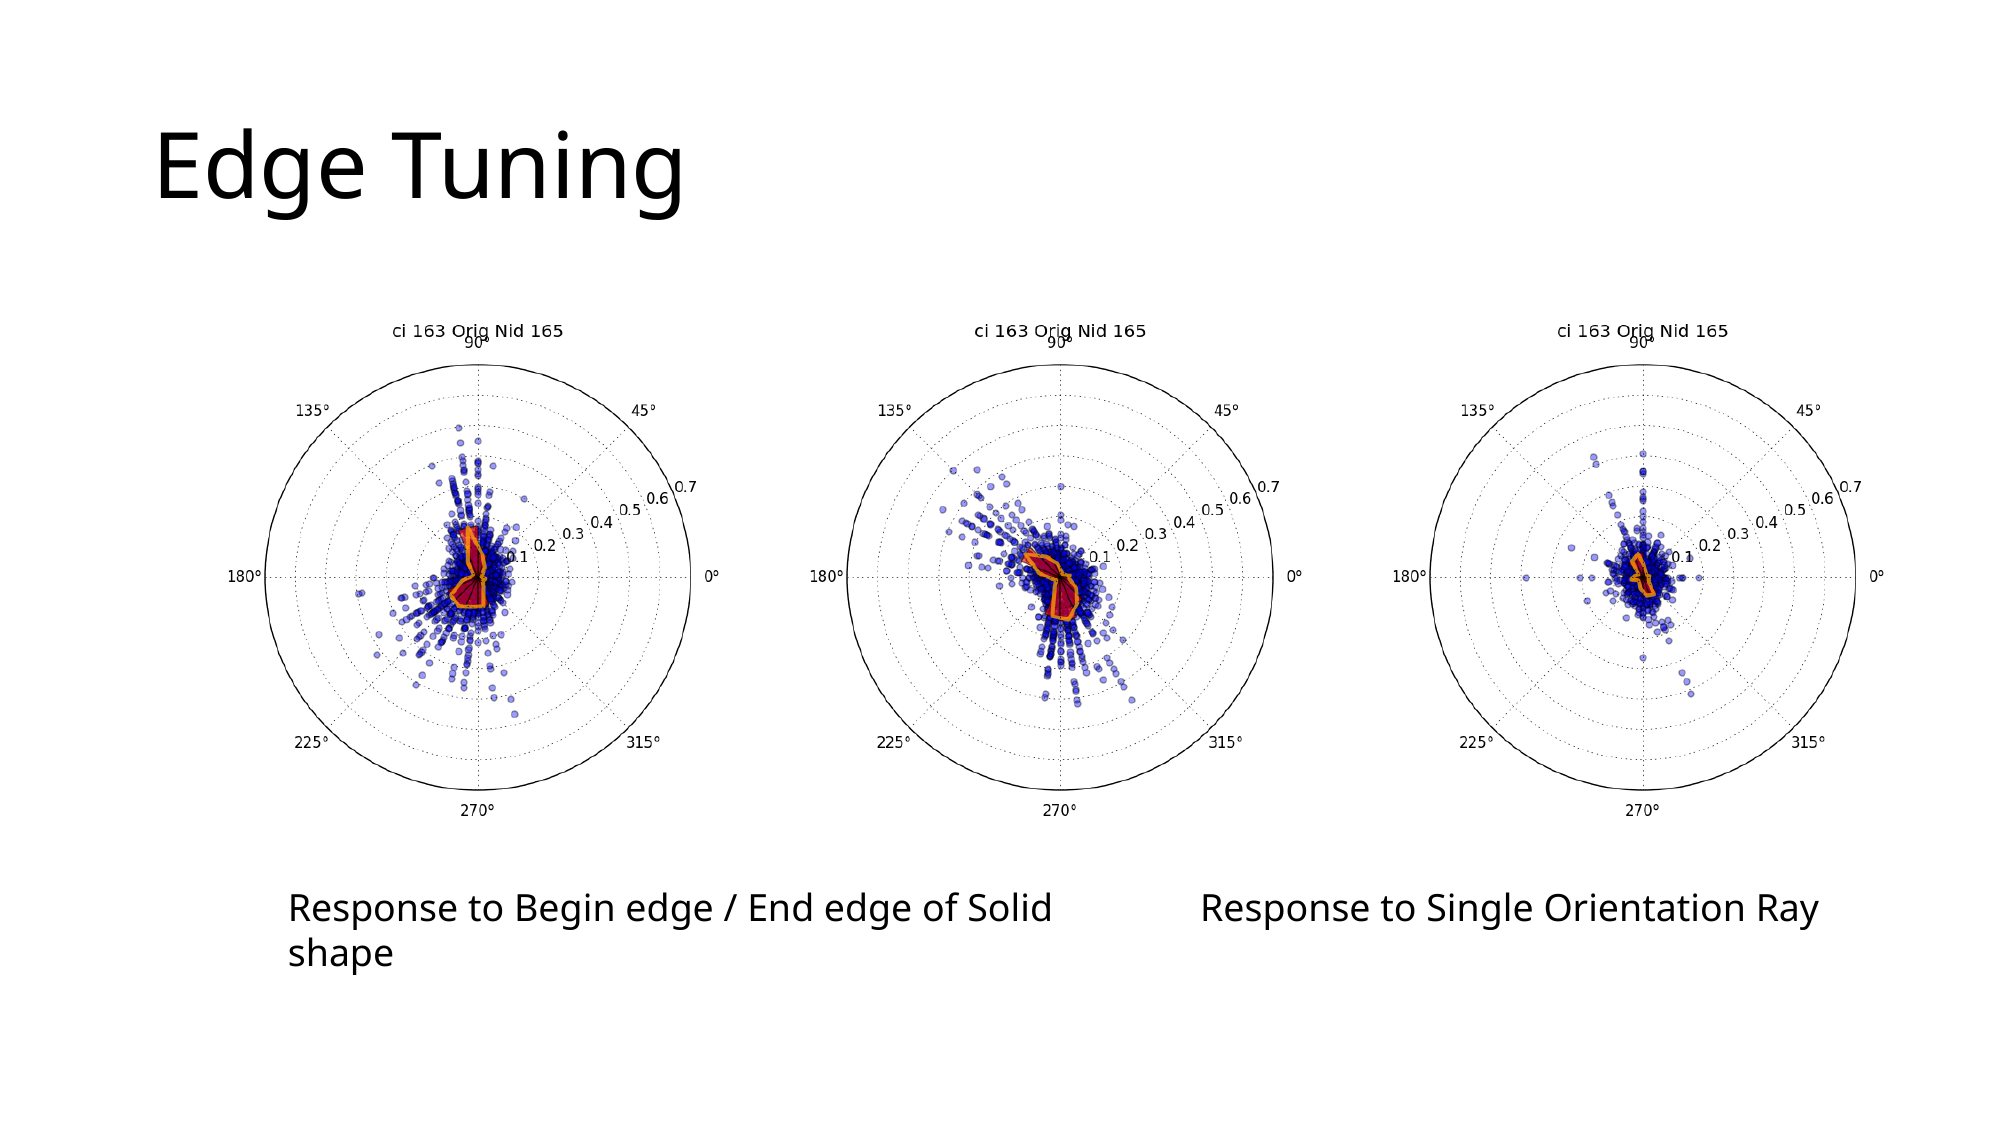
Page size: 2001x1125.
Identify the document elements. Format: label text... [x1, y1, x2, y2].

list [801, 311, 1325, 843]
title Edge Tuning [137, 59, 1863, 278]
text_box Response to Begin edge / End edge of Solid shape [273, 876, 1132, 982]
text_box Response to Single Orientation Ray [1185, 876, 1954, 937]
picture [218, 311, 739, 843]
picture [1383, 311, 1902, 843]
